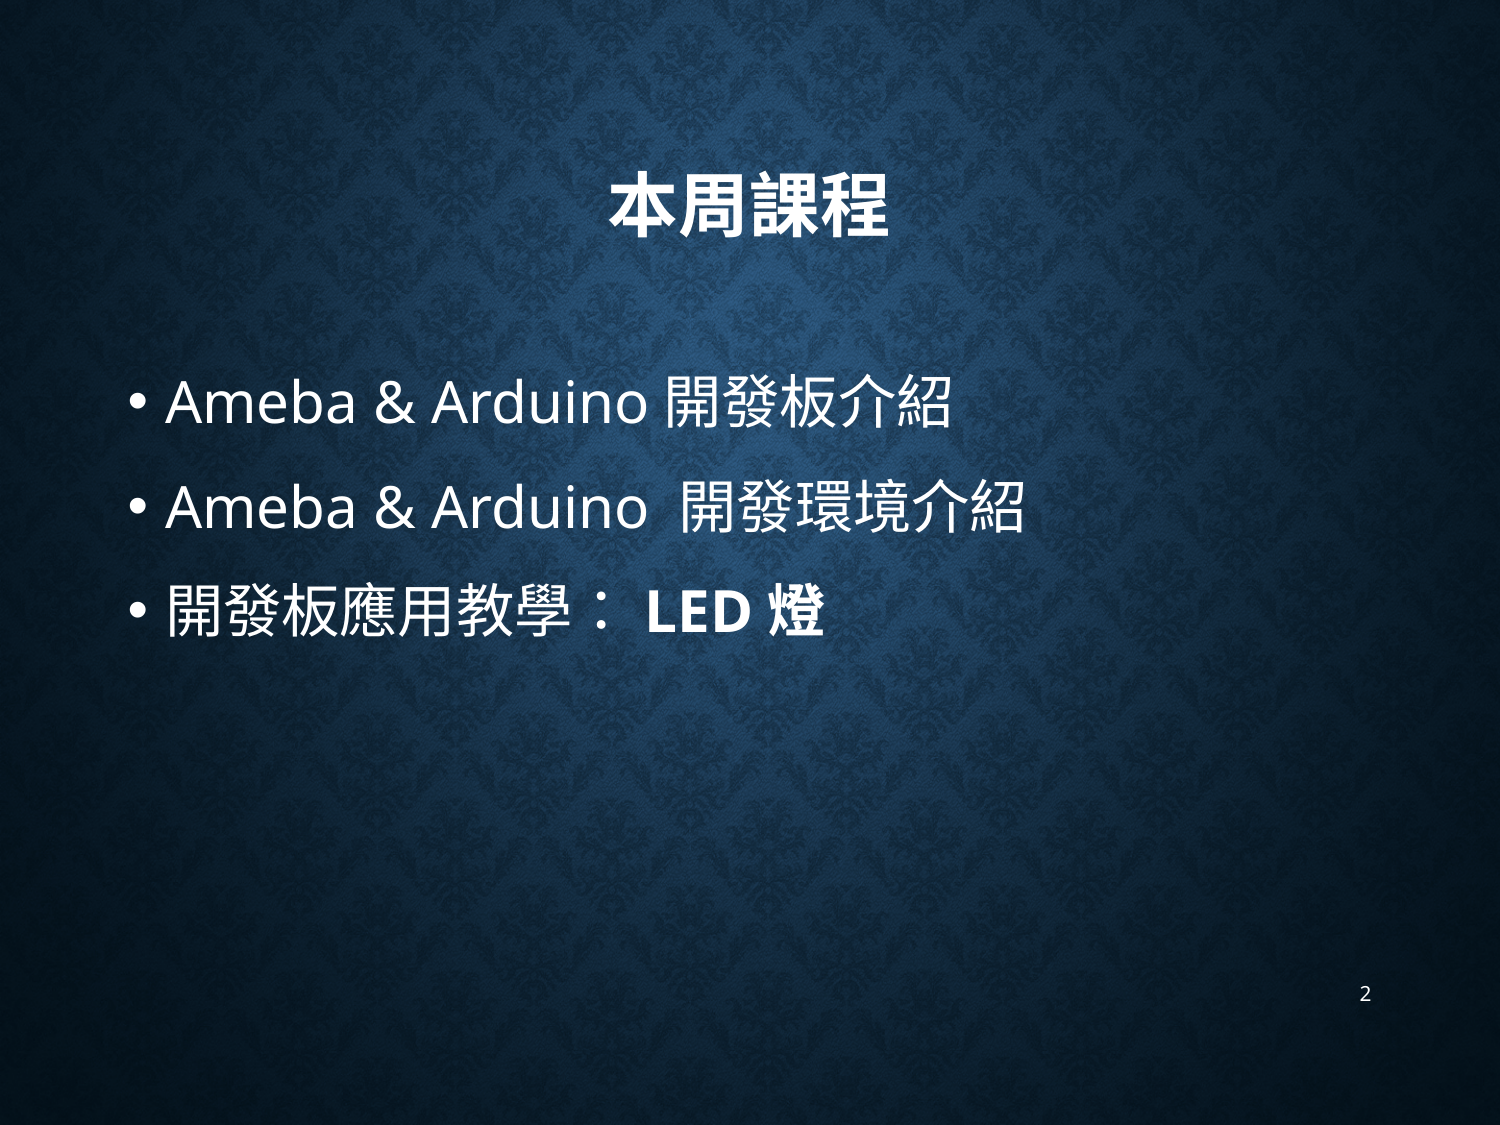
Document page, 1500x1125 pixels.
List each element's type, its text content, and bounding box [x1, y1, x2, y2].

title 本周課程 [112, 99, 1387, 318]
list Ameba & Arduino開發板介紹 Ameba & Arduino 開發環境介紹 開發板應用教學：LED燈 [112, 343, 1387, 950]
slide_number 2 [1293, 965, 1387, 1025]
